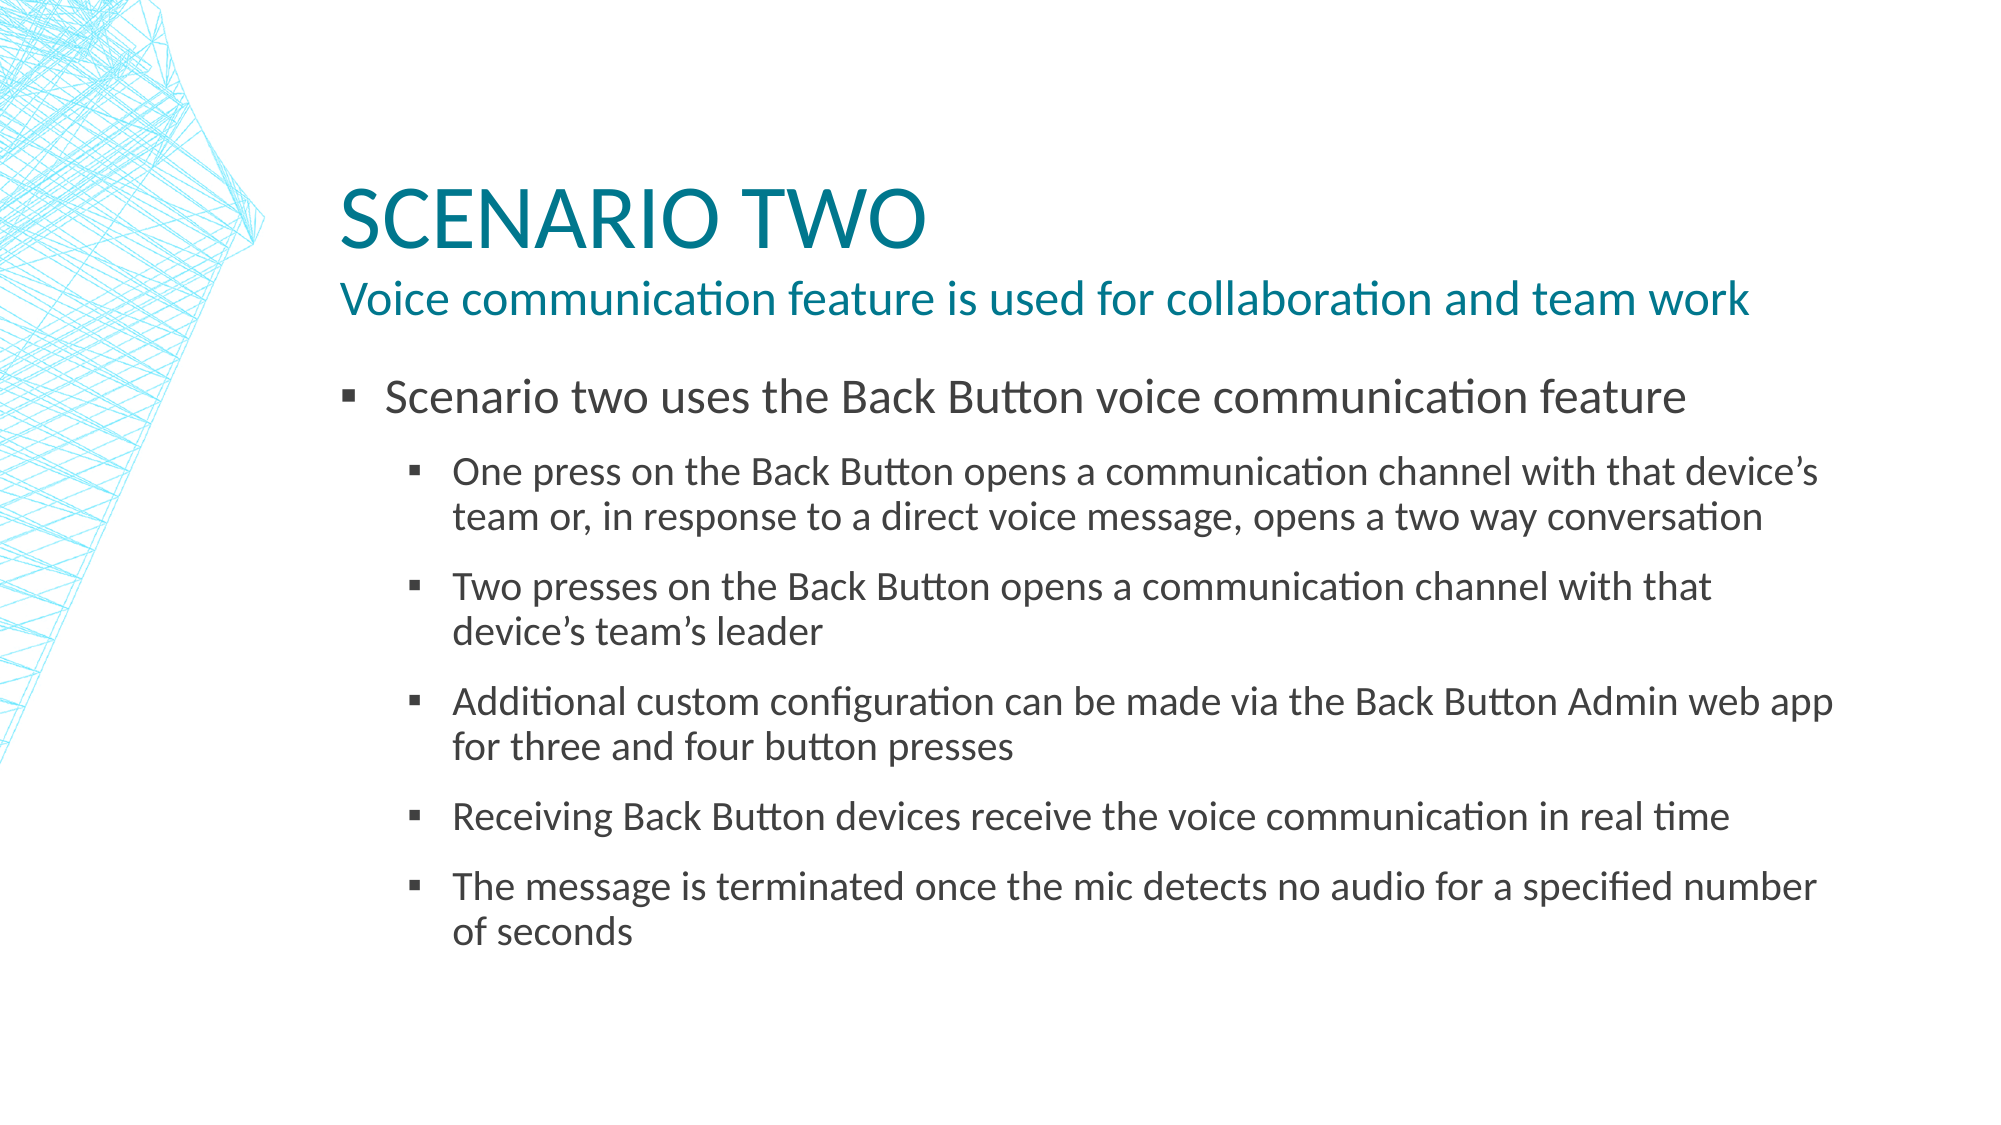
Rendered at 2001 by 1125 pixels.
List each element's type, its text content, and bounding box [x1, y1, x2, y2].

text_box Voice communication feature is used for collaboration and team work [324, 264, 1863, 335]
title Scenario two [324, 62, 1863, 264]
picture [0, 0, 2001, 1125]
list Scenario two uses the Back Button voice communication feature One press on the Back Button opens a communication channel with that device’s team or, in response to a direct voice message, opens a two way conversation Two presses on the Back Button opens a communication channel with that device’s team’s leader Additional custom configuration can be made via the Back Button Admin web app for three and four button presses Receiving Back Button devices receive the voice communication in real time The message is terminated once the mic detects no audio for a specified number of seconds [324, 363, 1863, 1099]
